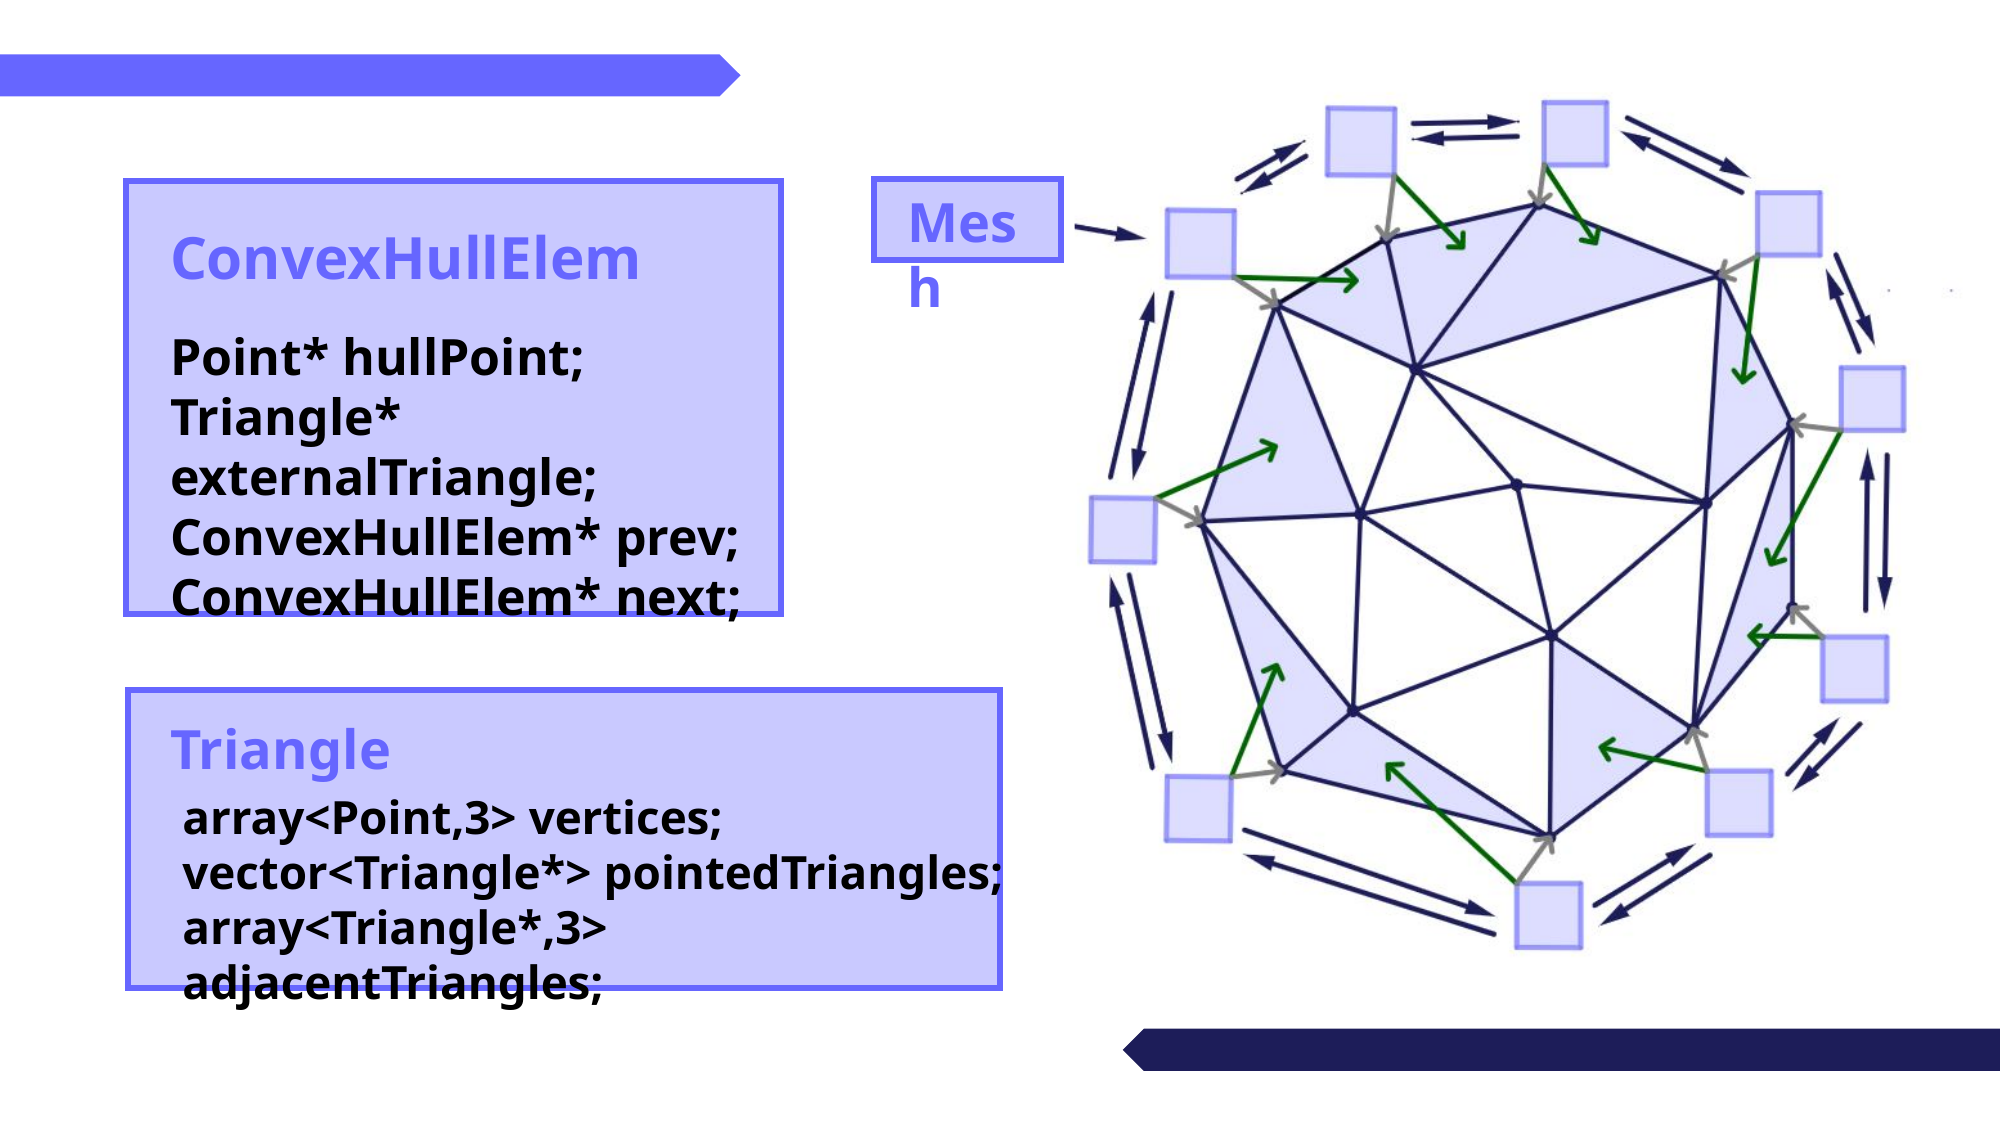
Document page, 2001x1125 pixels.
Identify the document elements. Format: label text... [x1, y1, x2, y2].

text_box Point* hullPoint; Triangle* externalTriangle; ConvexHullElem* prev; ConvexHullElem* next; [155, 318, 795, 633]
text_box [0, 53, 743, 98]
picture [1074, 72, 1970, 972]
text_box ConvexHullElem [155, 214, 762, 299]
text_box [127, 689, 1001, 989]
text_box [125, 180, 782, 615]
text_box array<Point,3> vertices; vector<Triangle*> pointedTriangles; array<Triangle*,3> adjacentTriangles; [167, 781, 1040, 1016]
text_box [1121, 1027, 2000, 1072]
text_box Triangle [155, 707, 643, 788]
text_box Mesh [892, 180, 1043, 326]
text_box [873, 178, 1062, 261]
